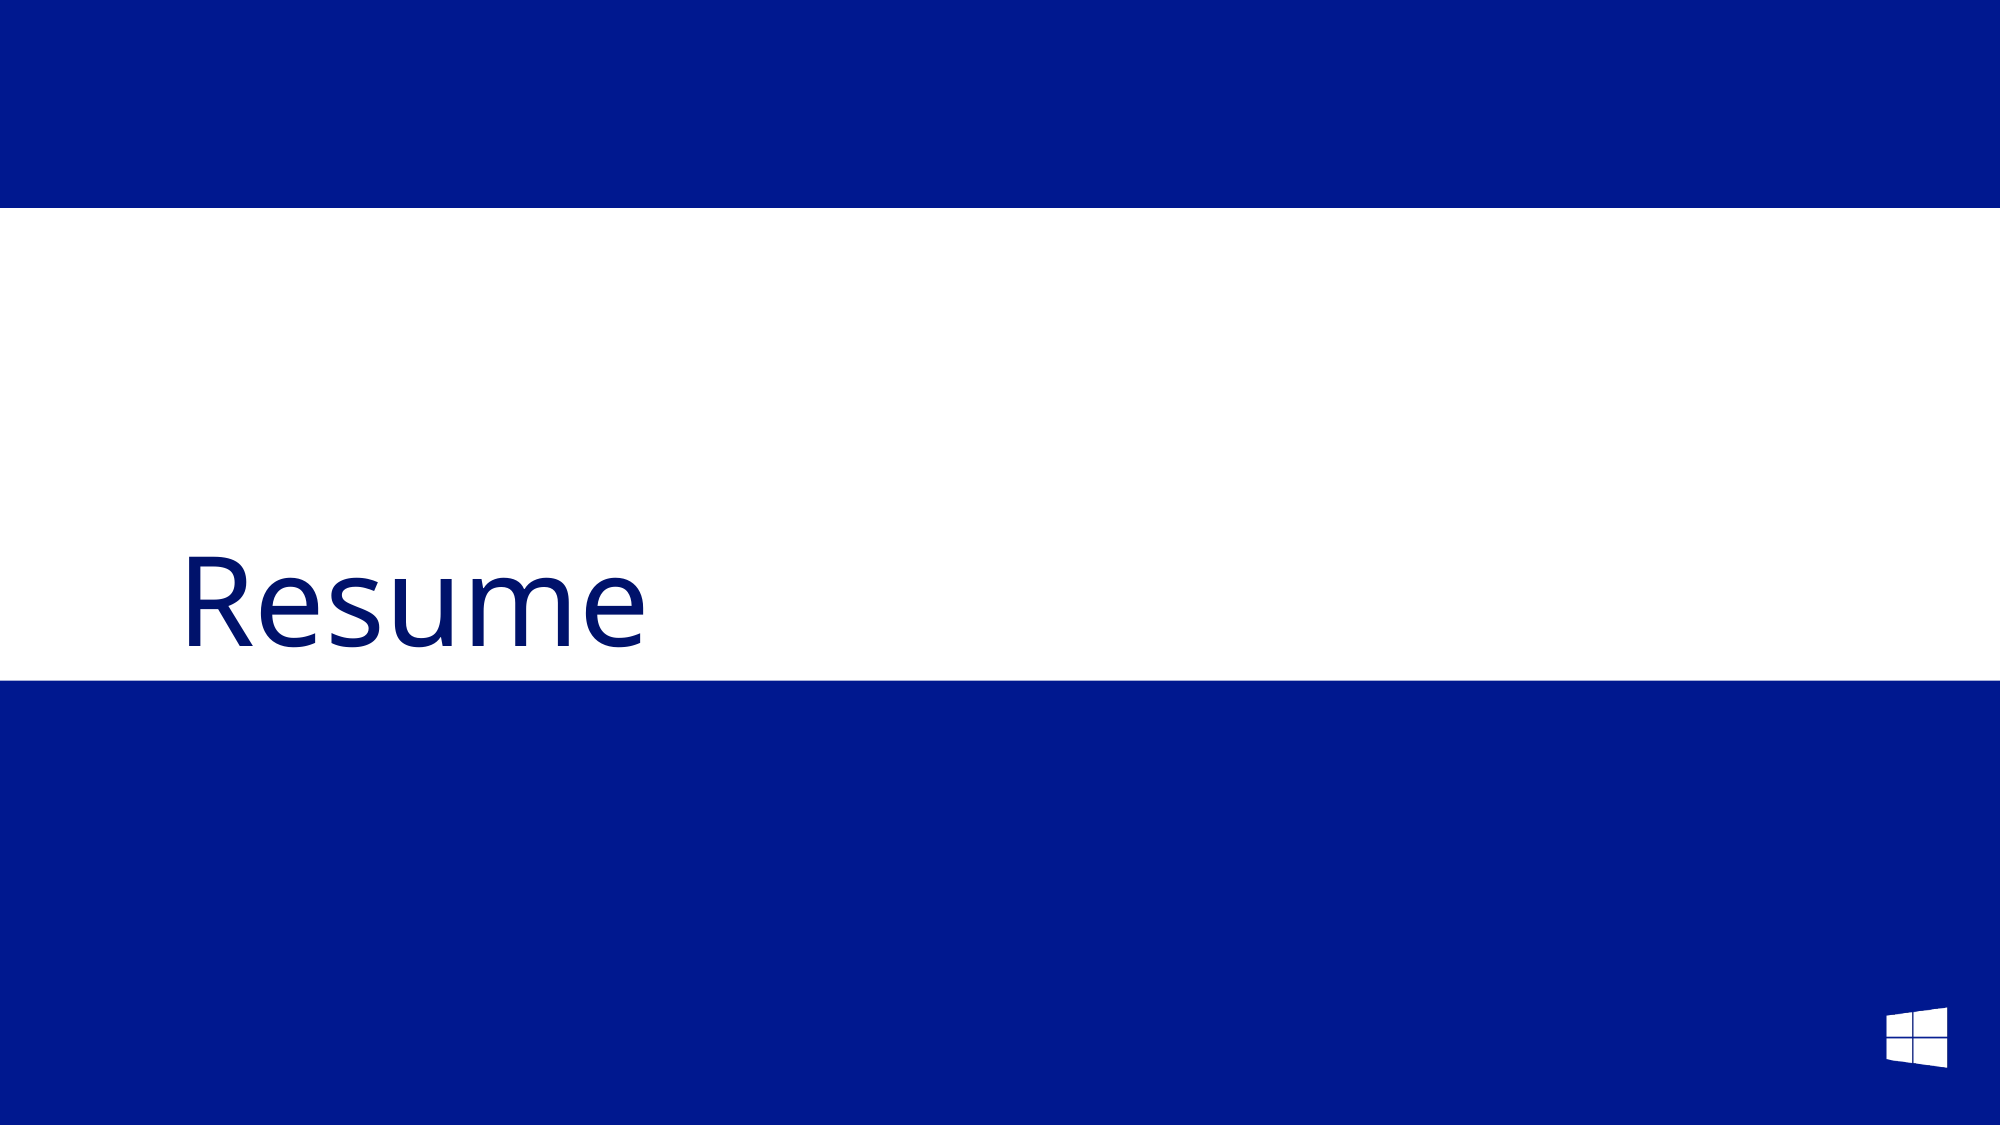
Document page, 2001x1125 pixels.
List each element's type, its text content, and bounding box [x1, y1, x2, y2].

title Resume [0, 208, 2000, 681]
picture [1856, 975, 1958, 1101]
